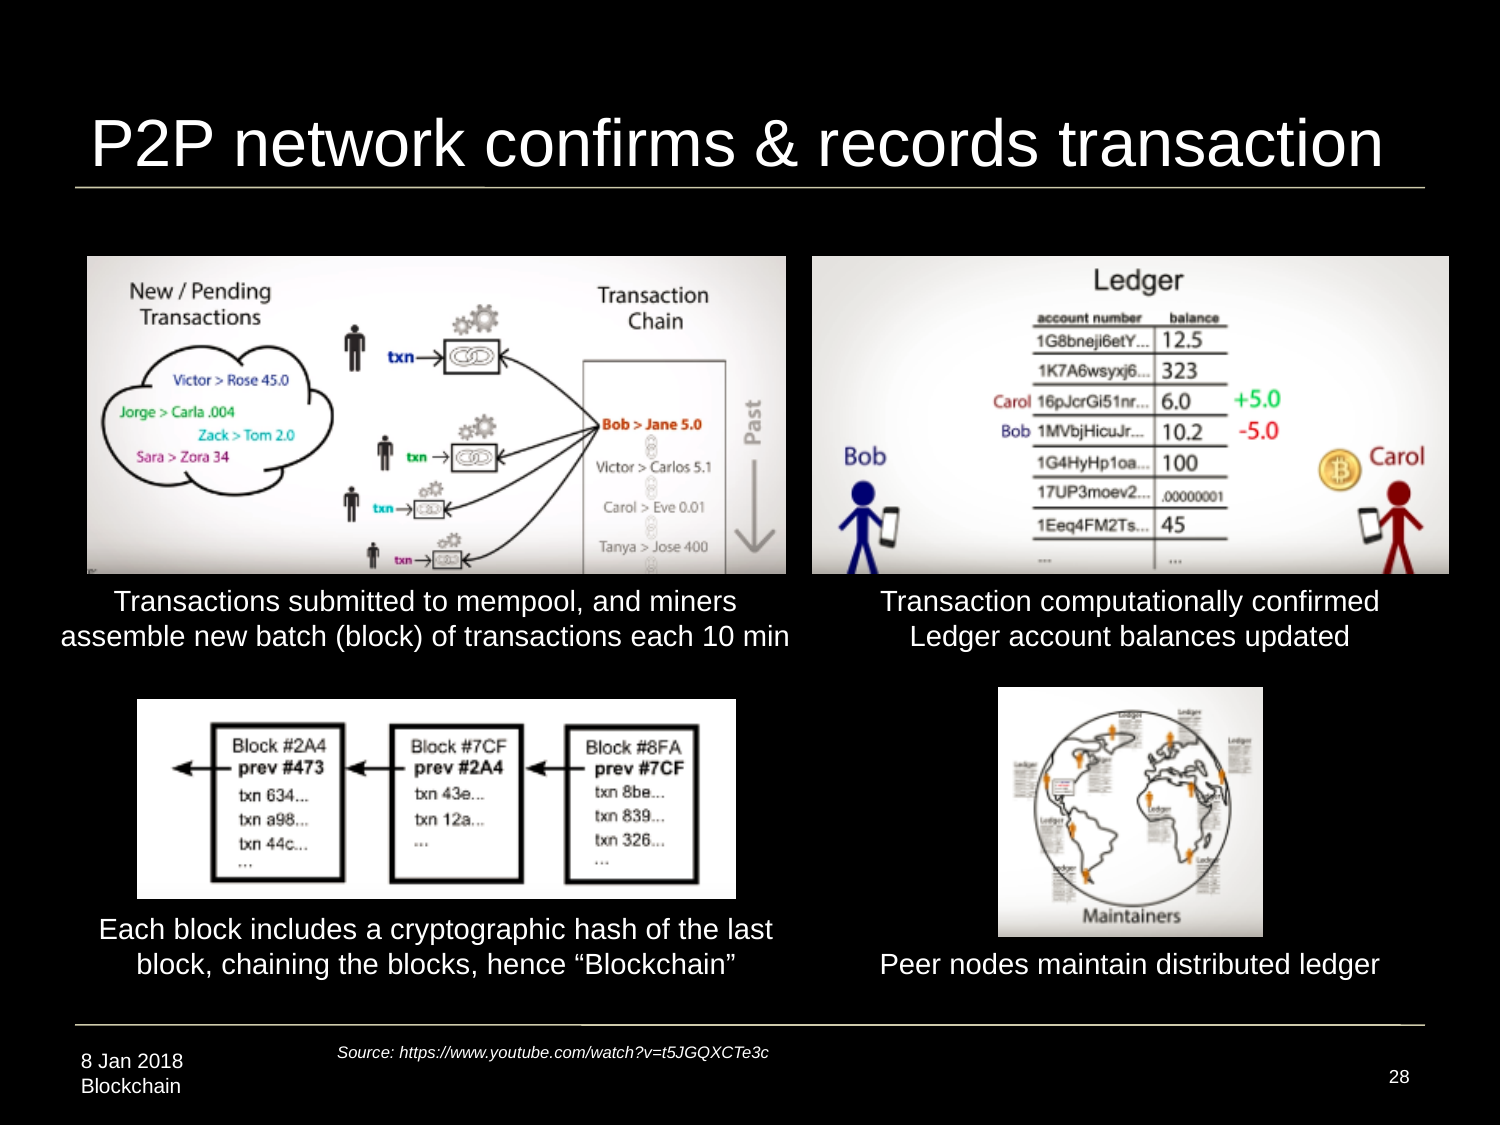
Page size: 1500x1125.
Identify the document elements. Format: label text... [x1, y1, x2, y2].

picture [812, 255, 1449, 575]
slide_number 27 [862, 1037, 1425, 1103]
picture [86, 255, 786, 574]
text_box Each block includes a cryptographic hash of the last block, chaining the blocks, hence “Blockchain” [73, 902, 799, 988]
picture [998, 686, 1263, 937]
title P2P network confirms & records transaction [75, 45, 1425, 188]
text_box Peer nodes maintain distributed ledger [854, 938, 1407, 988]
picture [137, 699, 736, 899]
text_box Transaction computationally confirmed Ledger account balances updated [854, 584, 1407, 660]
text_box Transactions submitted to mempool, and miners assemble new batch (block) of transactions each 10 min [33, 575, 818, 660]
text_box Source: https://www.youtube.com/watch?v=t5JGQXCTe3c [322, 1038, 1335, 1088]
